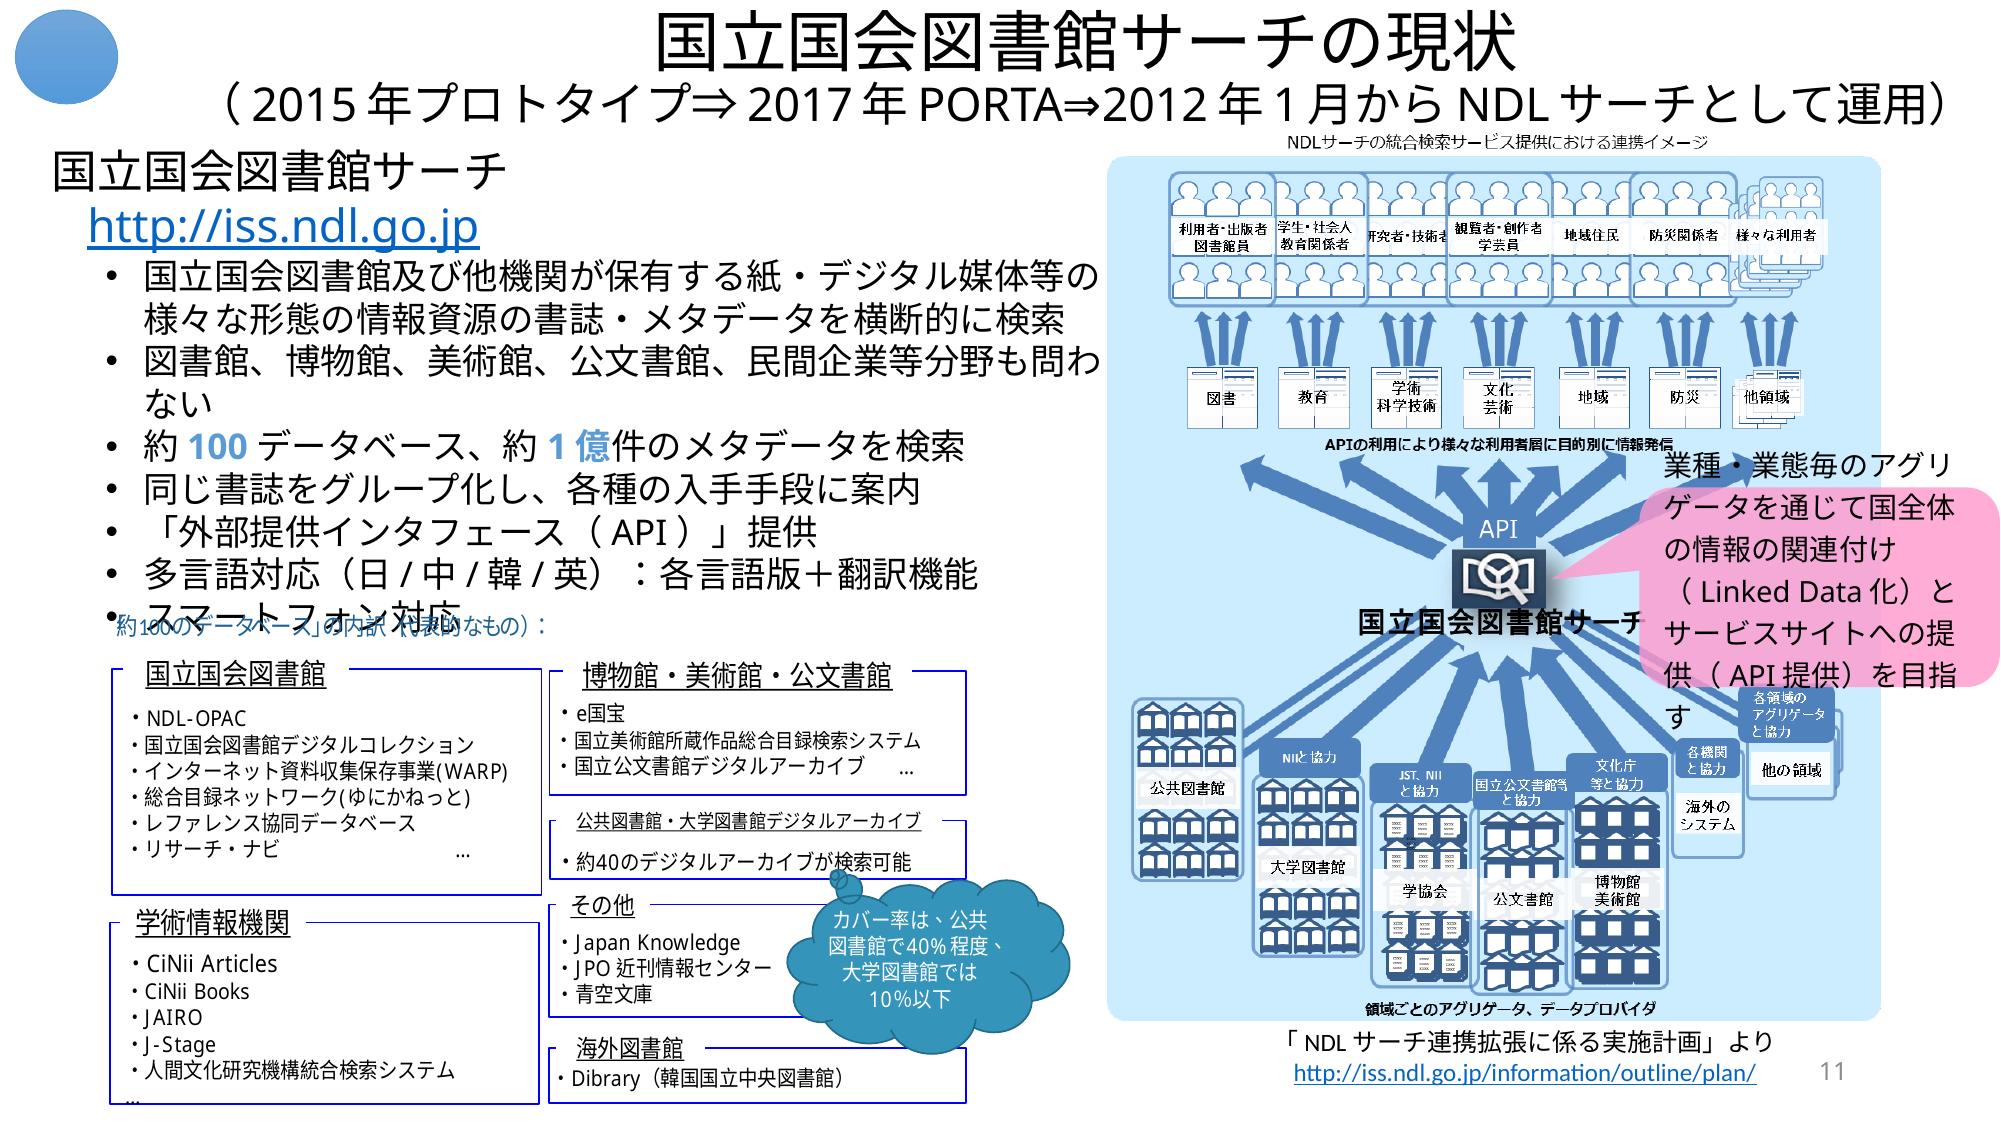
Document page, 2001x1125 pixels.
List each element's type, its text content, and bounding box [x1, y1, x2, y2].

list 国立国会図書館サーチ http://iss.ndl.go.jp 国立国会図書館及び他機関が保有する紙・デジタル媒体等の様々な形態の情報資源の書誌・メタデータを横断的に検索 図書館、博物館、美術館、公文書館、民間企業等分野も問わない 約100データベース、約1億件のメタデータを検索 同じ書誌をグループ化し、各種の入手手段に案内 「外部提供インタフェース（API）」提供 多言語対応（日/中/韓/英）：各言語版＋翻訳機能 スマートフォン対応 [15, 141, 1107, 688]
text_box 業種・業態毎のアグリゲータを通じて国全体の情報の関連付け（Linked Data化）とサービスサイトへの提供（API提供）を目指す [1881, 487, 2000, 688]
title 国立国会図書館サーチの現状 （2015年プロトタイプ⇒2017年PORTA⇒2012年1月からNDLサーチとして運用） [171, 0, 2000, 141]
text_box 「NDLサーチ連携拡張に係る実施計画」より http://iss.ndl.go.jp/information/outline/plan/ [1255, 1030, 1795, 1095]
picture [1107, 128, 1881, 1030]
picture [92, 602, 1071, 1125]
text_box [14, 9, 119, 105]
slide_number 11 [1412, 1042, 1863, 1103]
